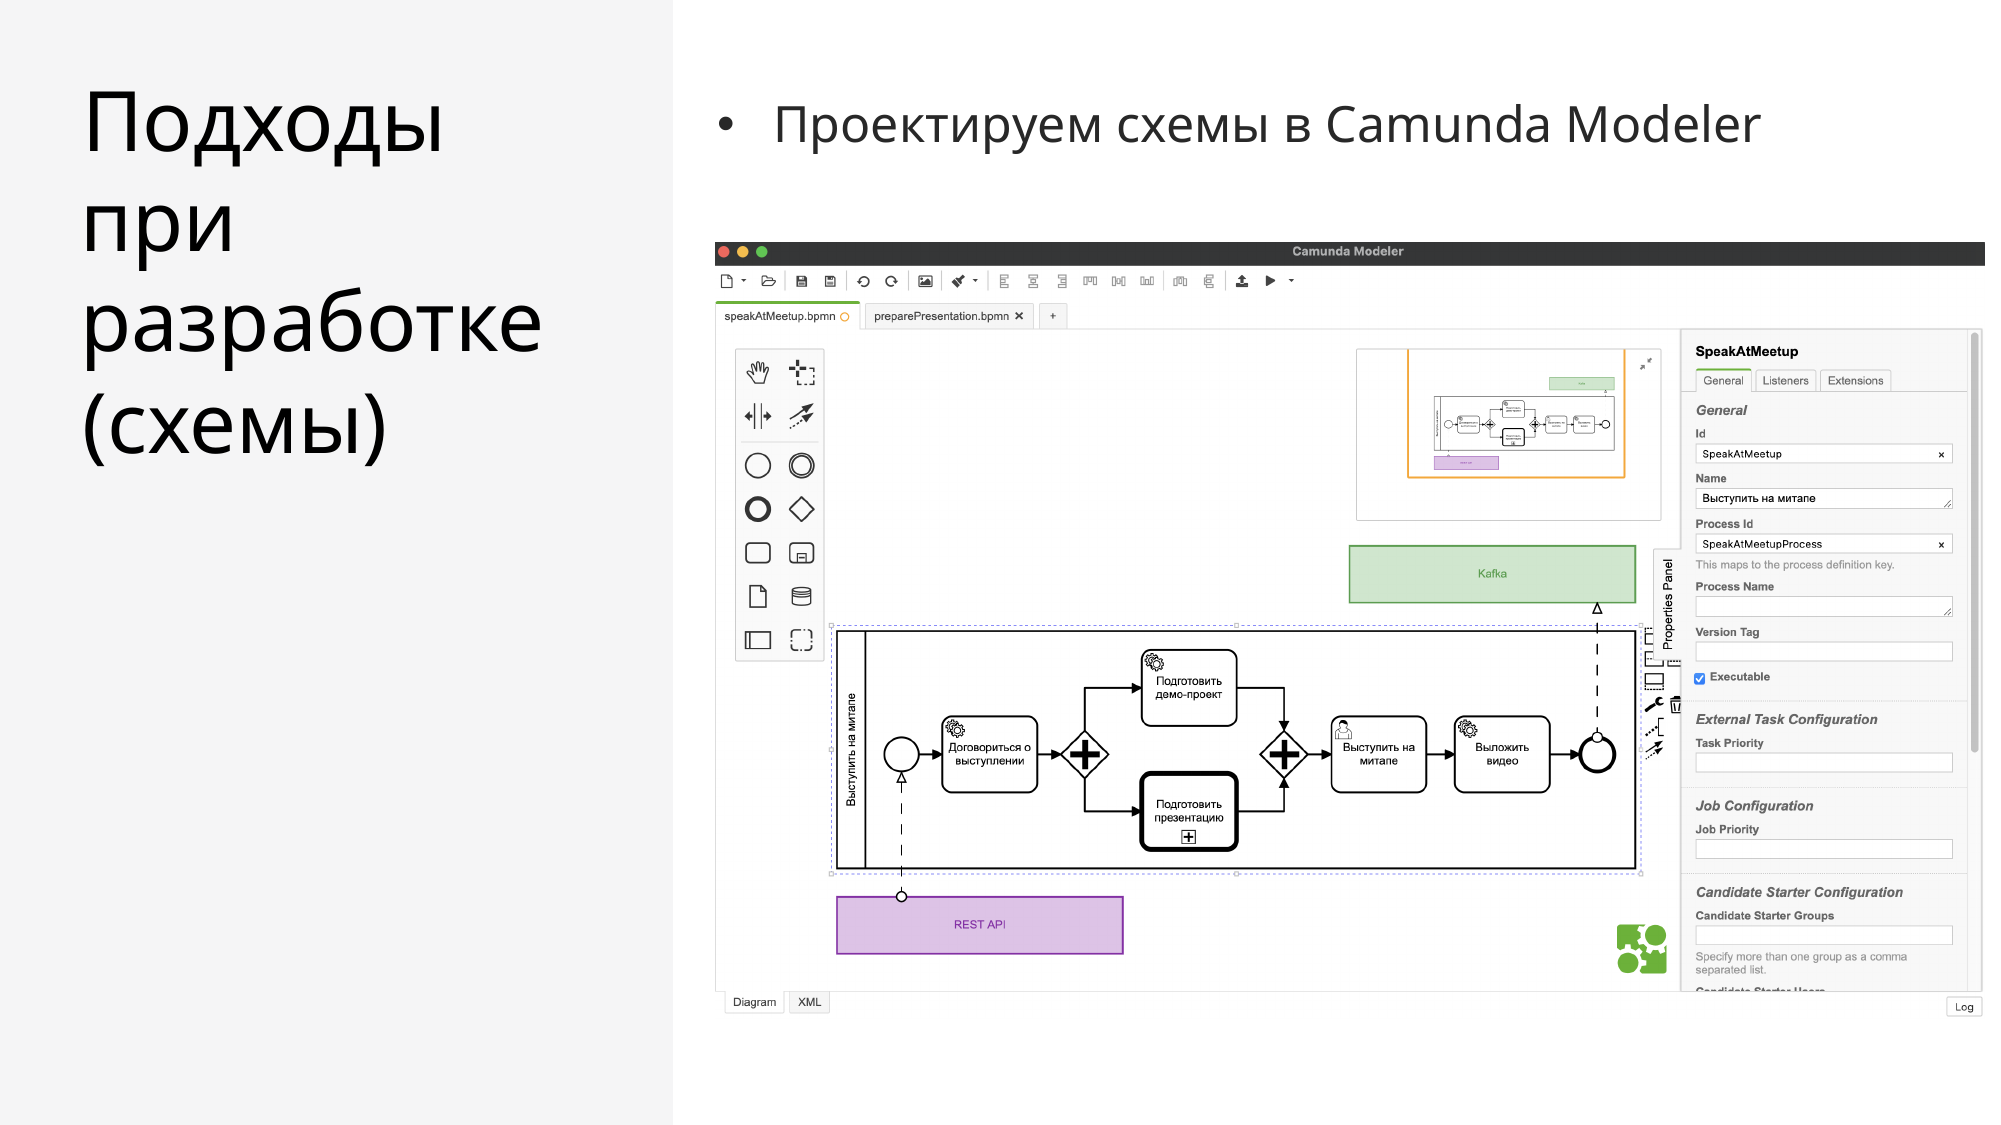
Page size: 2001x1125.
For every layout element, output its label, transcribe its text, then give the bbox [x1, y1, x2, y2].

picture [715, 242, 1985, 1019]
text_box Проектируем схемы в Camunda Modeler [715, 61, 1925, 153]
text_box Подходы при разработке (схемы) [75, 61, 627, 267]
